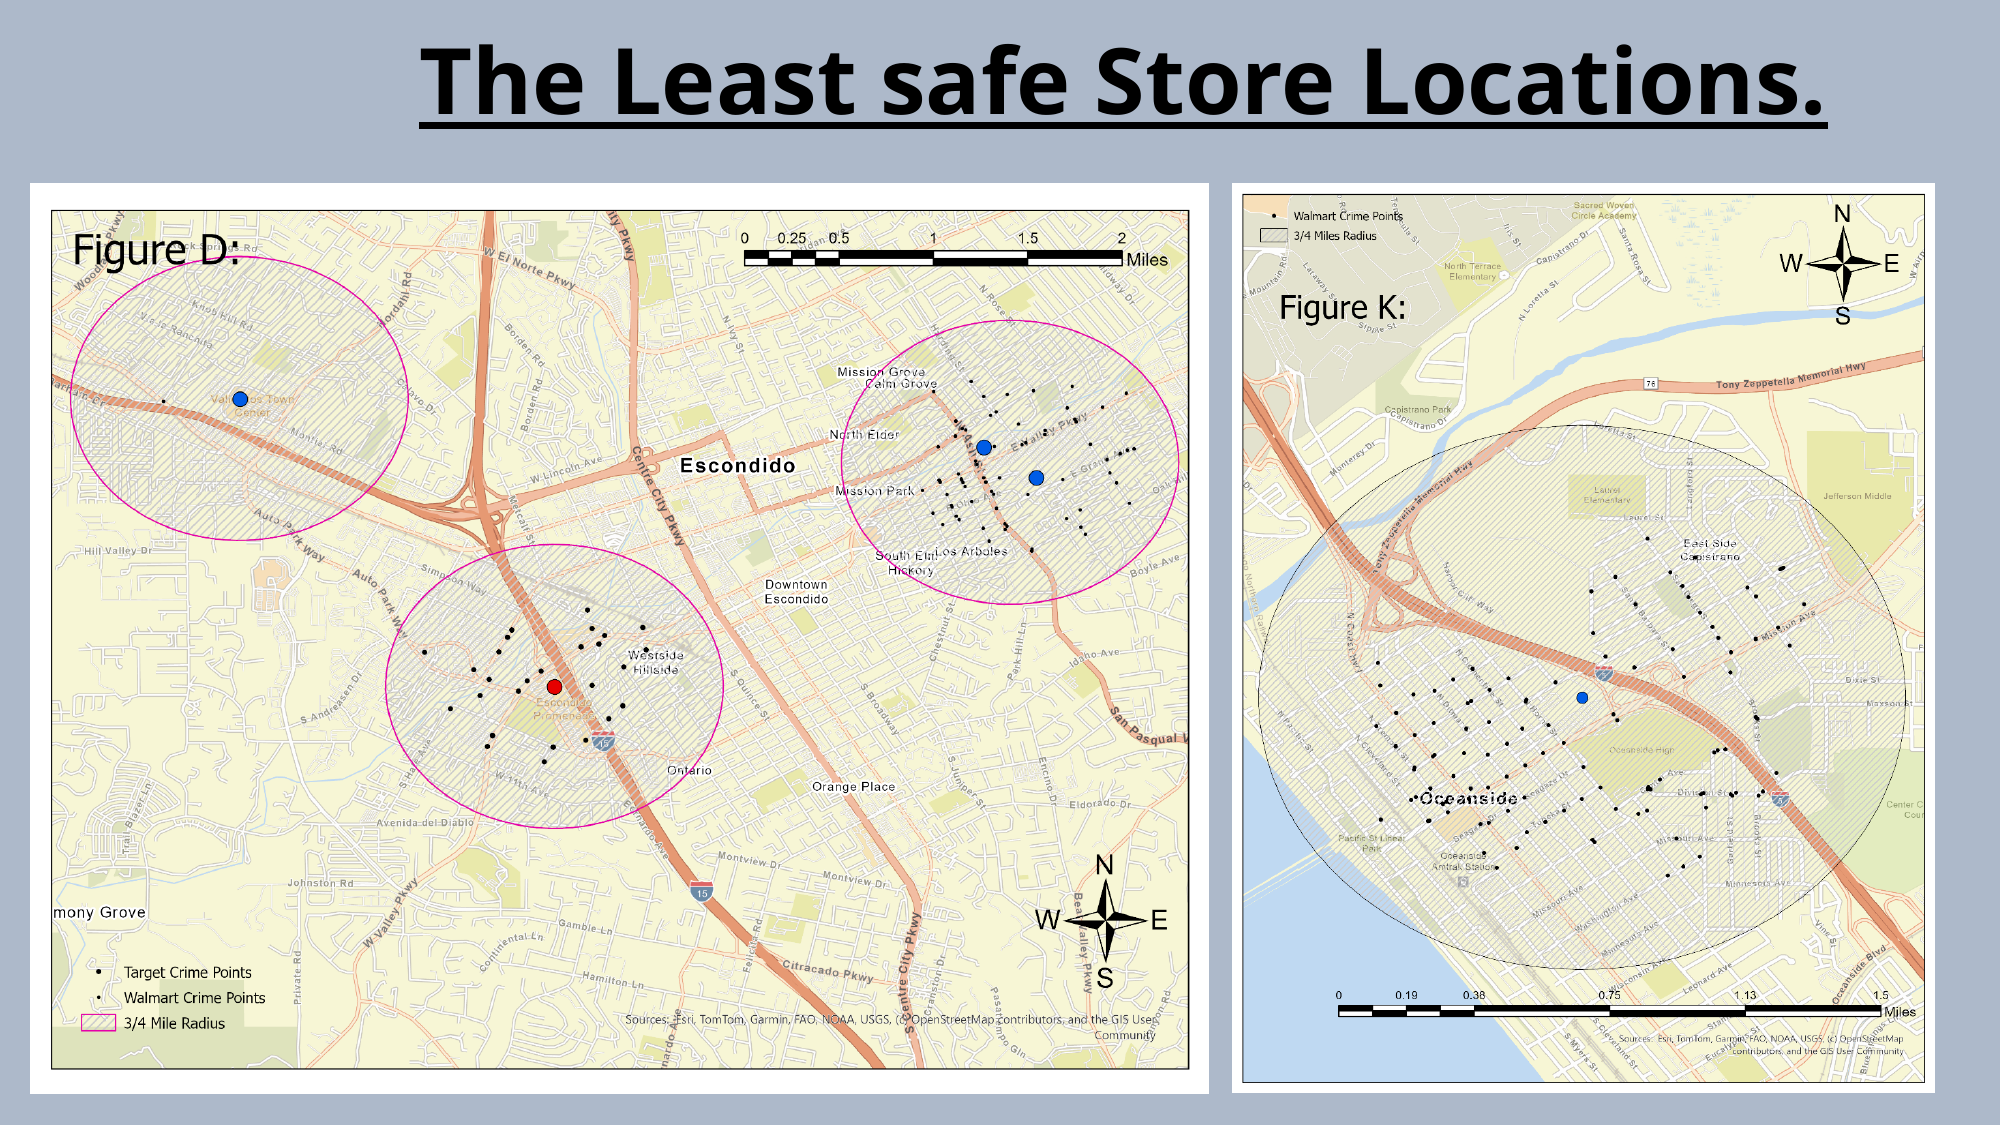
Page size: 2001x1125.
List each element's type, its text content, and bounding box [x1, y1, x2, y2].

picture [1231, 183, 1935, 1093]
picture [30, 183, 1209, 1094]
title The Least safe Store Locations. [404, 0, 2000, 194]
